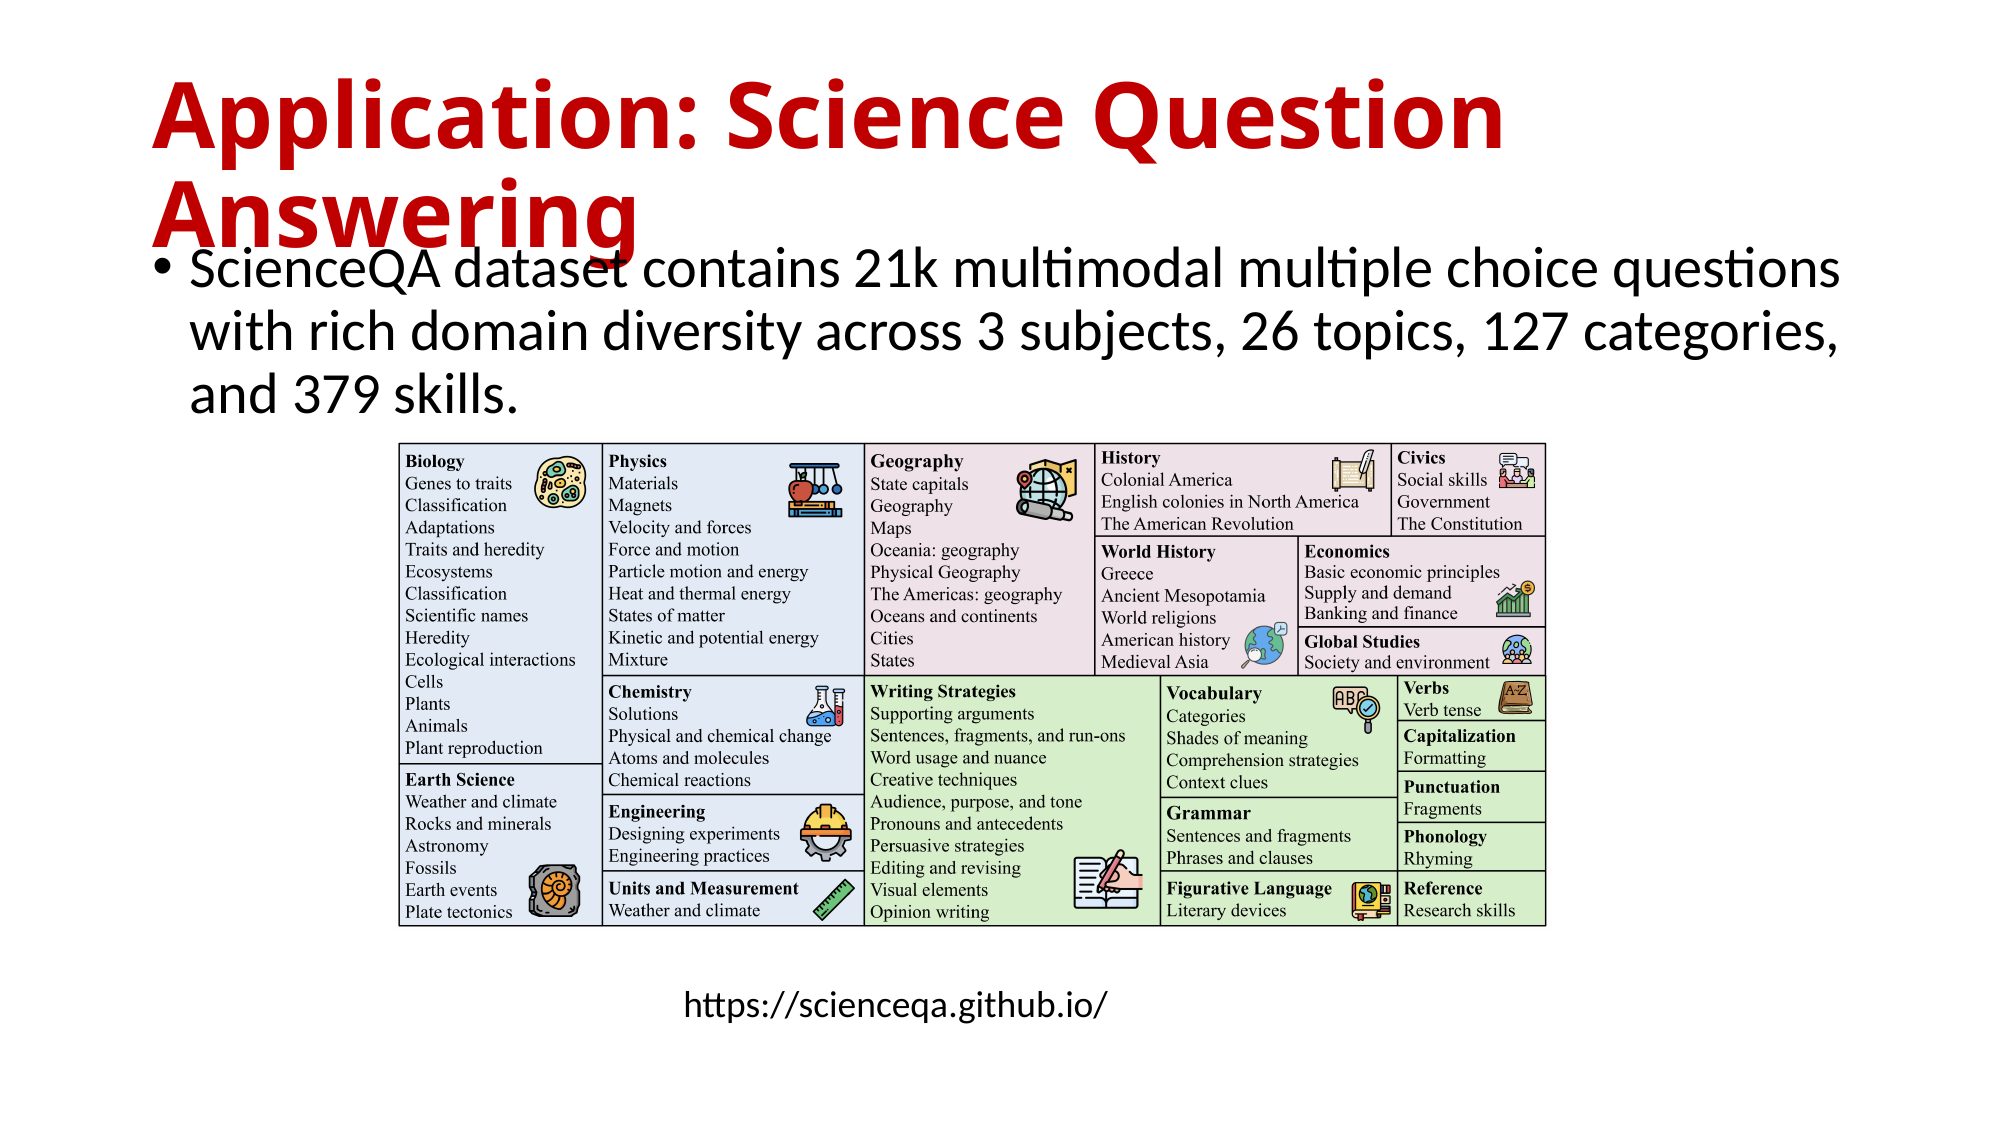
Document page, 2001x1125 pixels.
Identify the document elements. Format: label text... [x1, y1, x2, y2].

title Application: Science Question Answering [137, 59, 1863, 229]
picture [394, 438, 1552, 931]
text_box https://scienceqa.github.io/ [668, 972, 1669, 1033]
list ScienceQA dataset contains 21k multimodal multiple choice questions with rich domain diversity across 3 subjects, 26 topics, 127 categories, and 379 skills. [137, 229, 1863, 944]
